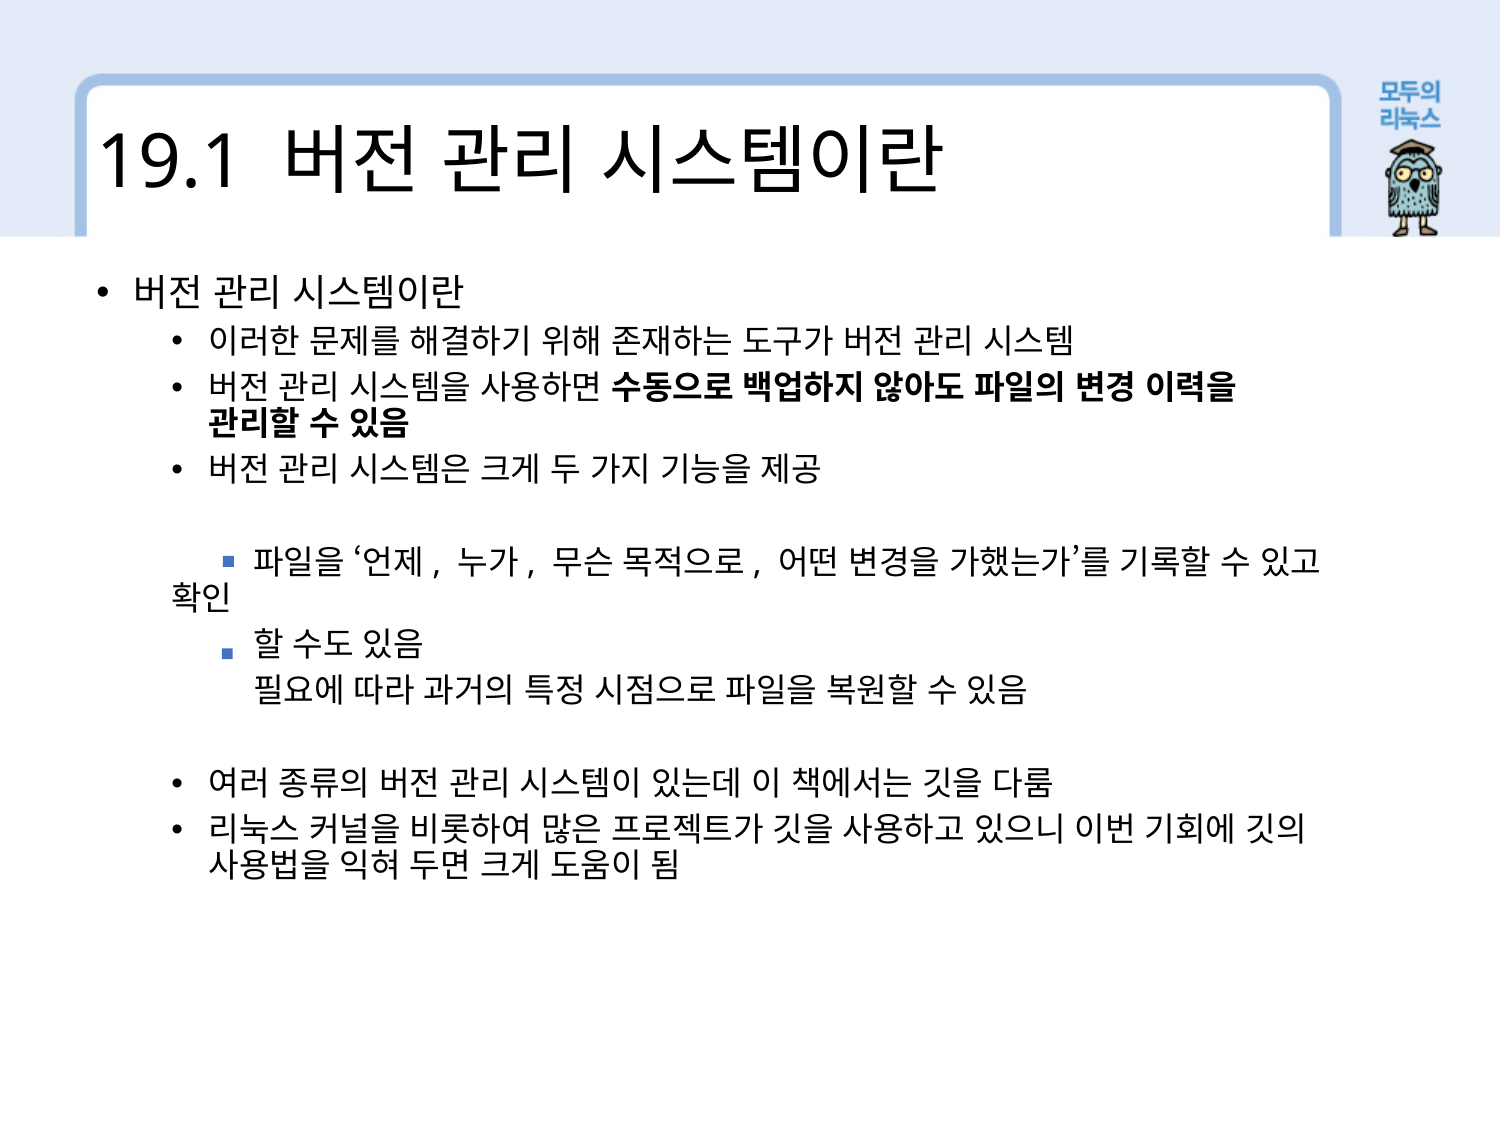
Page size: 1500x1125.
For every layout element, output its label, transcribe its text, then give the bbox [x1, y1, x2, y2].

picture [0, 0, 1500, 1125]
text_box 버전 관리 시스템이란 이러한 문제를 해결하기 위해 존재하는 도구가 버전 관리 시스템 버전 관리 시스템을 사용하면 수동으로 백업하지 않아도 파일의 변경 이력을 관리할 수 있음 버전 관리 시스템은 크게 두 가지 기능을 제공 파일을 ‘언제, 누가, 무슨 목적으로, 어떤 변경을 가했는가’를 기록할 수 있고 확인 할 수도 있음 필요에 따라 과거의 특정 시점으로 파일을 복원할 수 있음 여러 종류의 버전 관리 시스템이 있는데 이 책에서는 깃을 다룸 리눅스 커널을 비롯하여 많은 프로젝트가 깃을 사용하고 있으니 이번 기회에 깃의 사용법을 익혀 두면 크게 도움이 됨 [81, 266, 1352, 1024]
text_box [222, 555, 235, 568]
text_box 19.1 버전 관리 시스템이란 [81, 115, 1335, 221]
text_box [221, 647, 234, 660]
